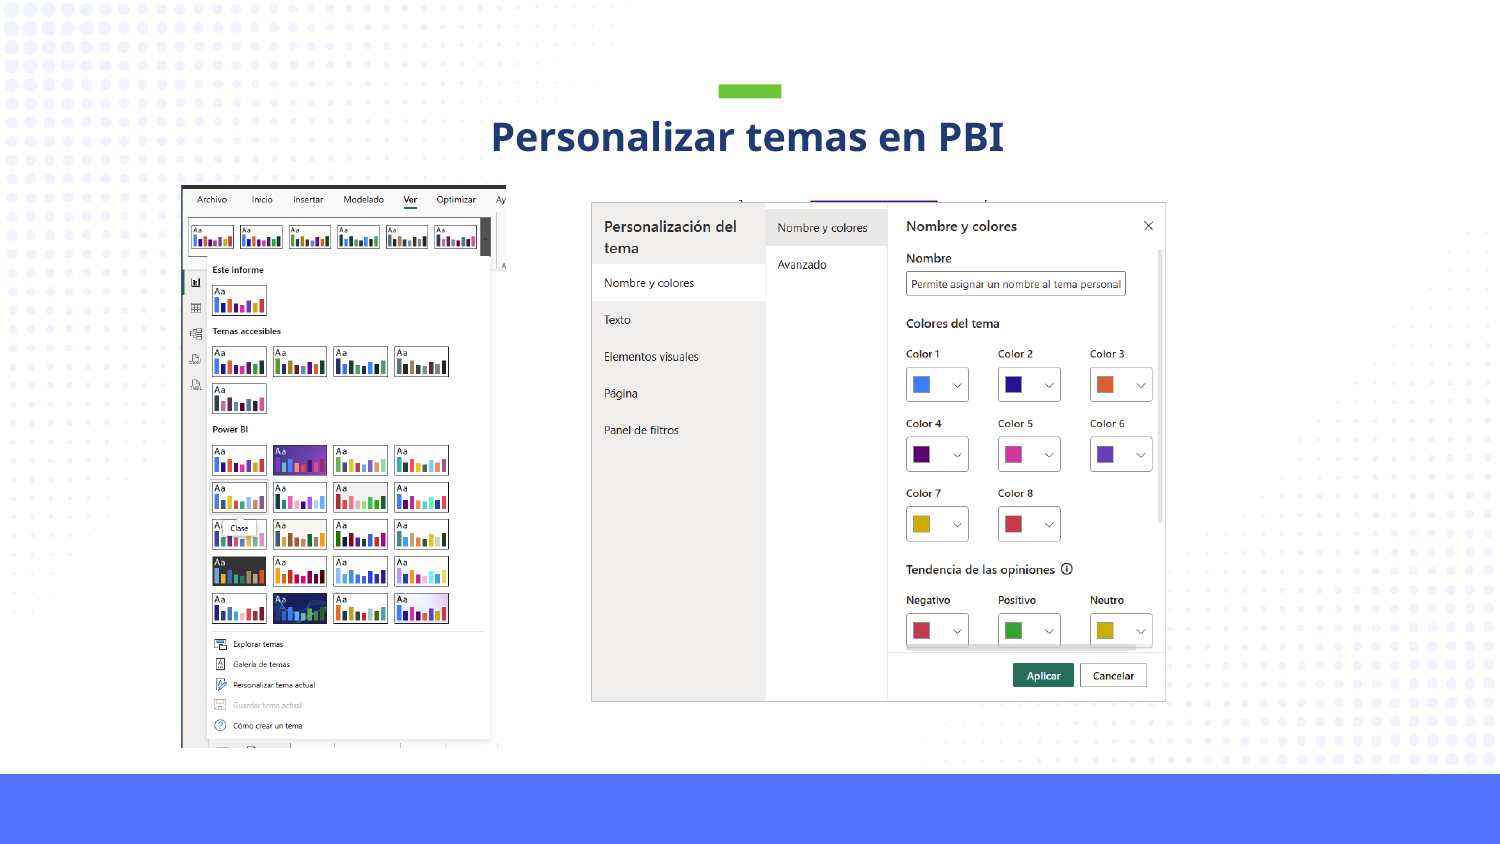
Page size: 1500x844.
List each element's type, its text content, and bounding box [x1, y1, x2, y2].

text_box Personalizar temas en PBI [116, 119, 1379, 160]
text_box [0, 773, 1500, 844]
picture [0, 0, 1500, 773]
text_box [718, 84, 782, 99]
